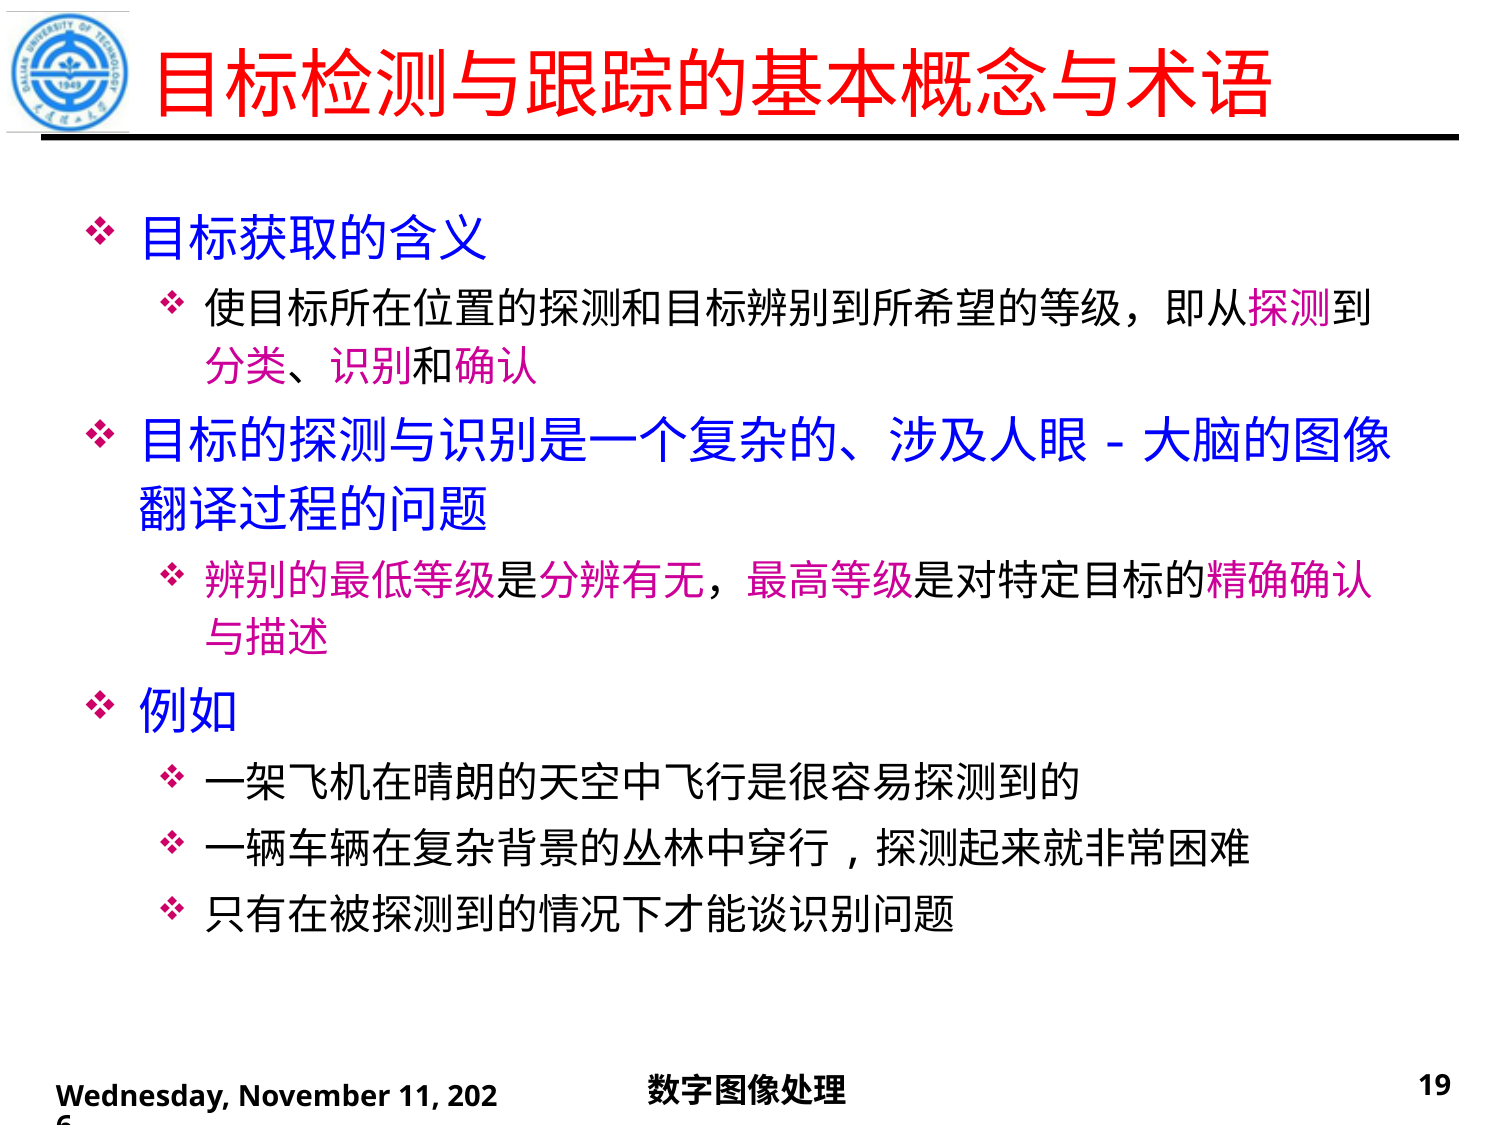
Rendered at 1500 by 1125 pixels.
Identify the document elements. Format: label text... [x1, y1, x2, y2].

list 目标获取的含义 使目标所在位置的探测和目标辨别到所希望的等级，即从探测到分类、识别和确认 目标的探测与识别是一个复杂的、涉及人眼-大脑的图像翻译过程的问题 辨别的最低等级是分辨有无，最高等级是对特定目标的精确确认与描述 例如 一架飞机在晴朗的天空中飞行是很容易探测到的 一辆车辆在复杂背景的丛林中穿行,探测起来就非常困难 只有在被探测到的情况下才能谈识别问题 [66, 189, 1430, 959]
picture [6, 10, 130, 136]
text_box 目标检测与跟踪的基本概念与术语 [134, 28, 1373, 134]
